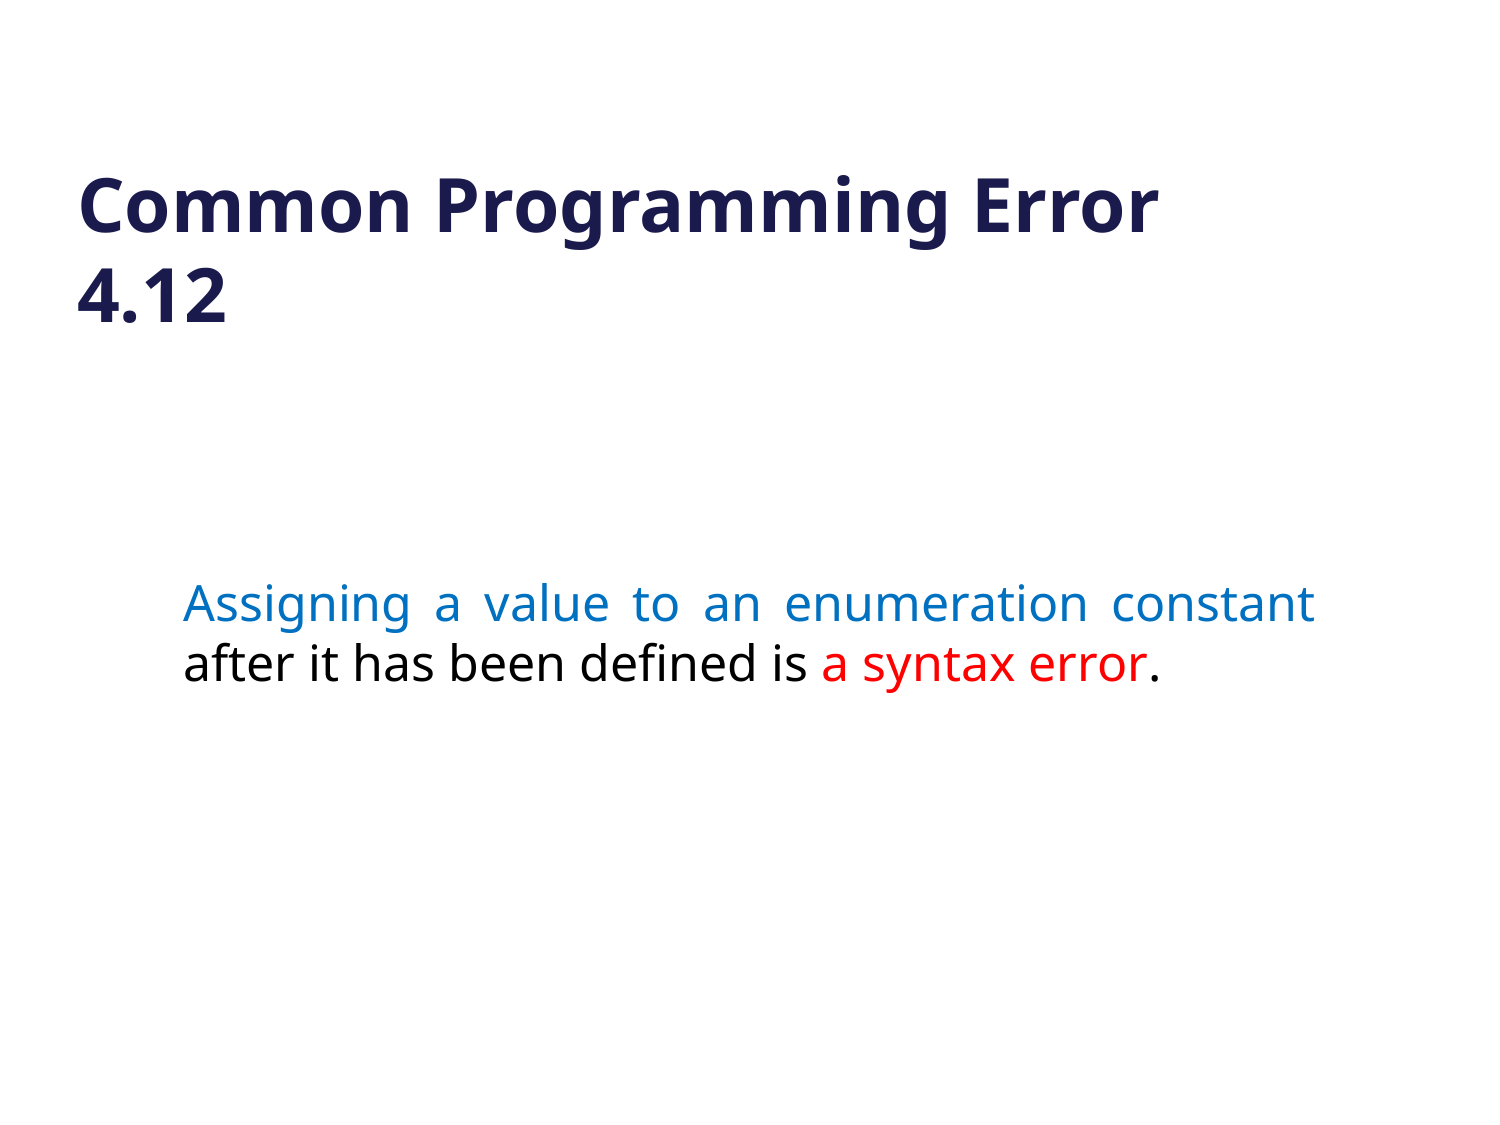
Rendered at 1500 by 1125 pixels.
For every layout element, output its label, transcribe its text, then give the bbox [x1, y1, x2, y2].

list Assigning a value to an enumeration constant after it has been defined is a syntax error. [168, 563, 1332, 700]
title Common Programming Error 4.12 [62, 149, 1250, 353]
